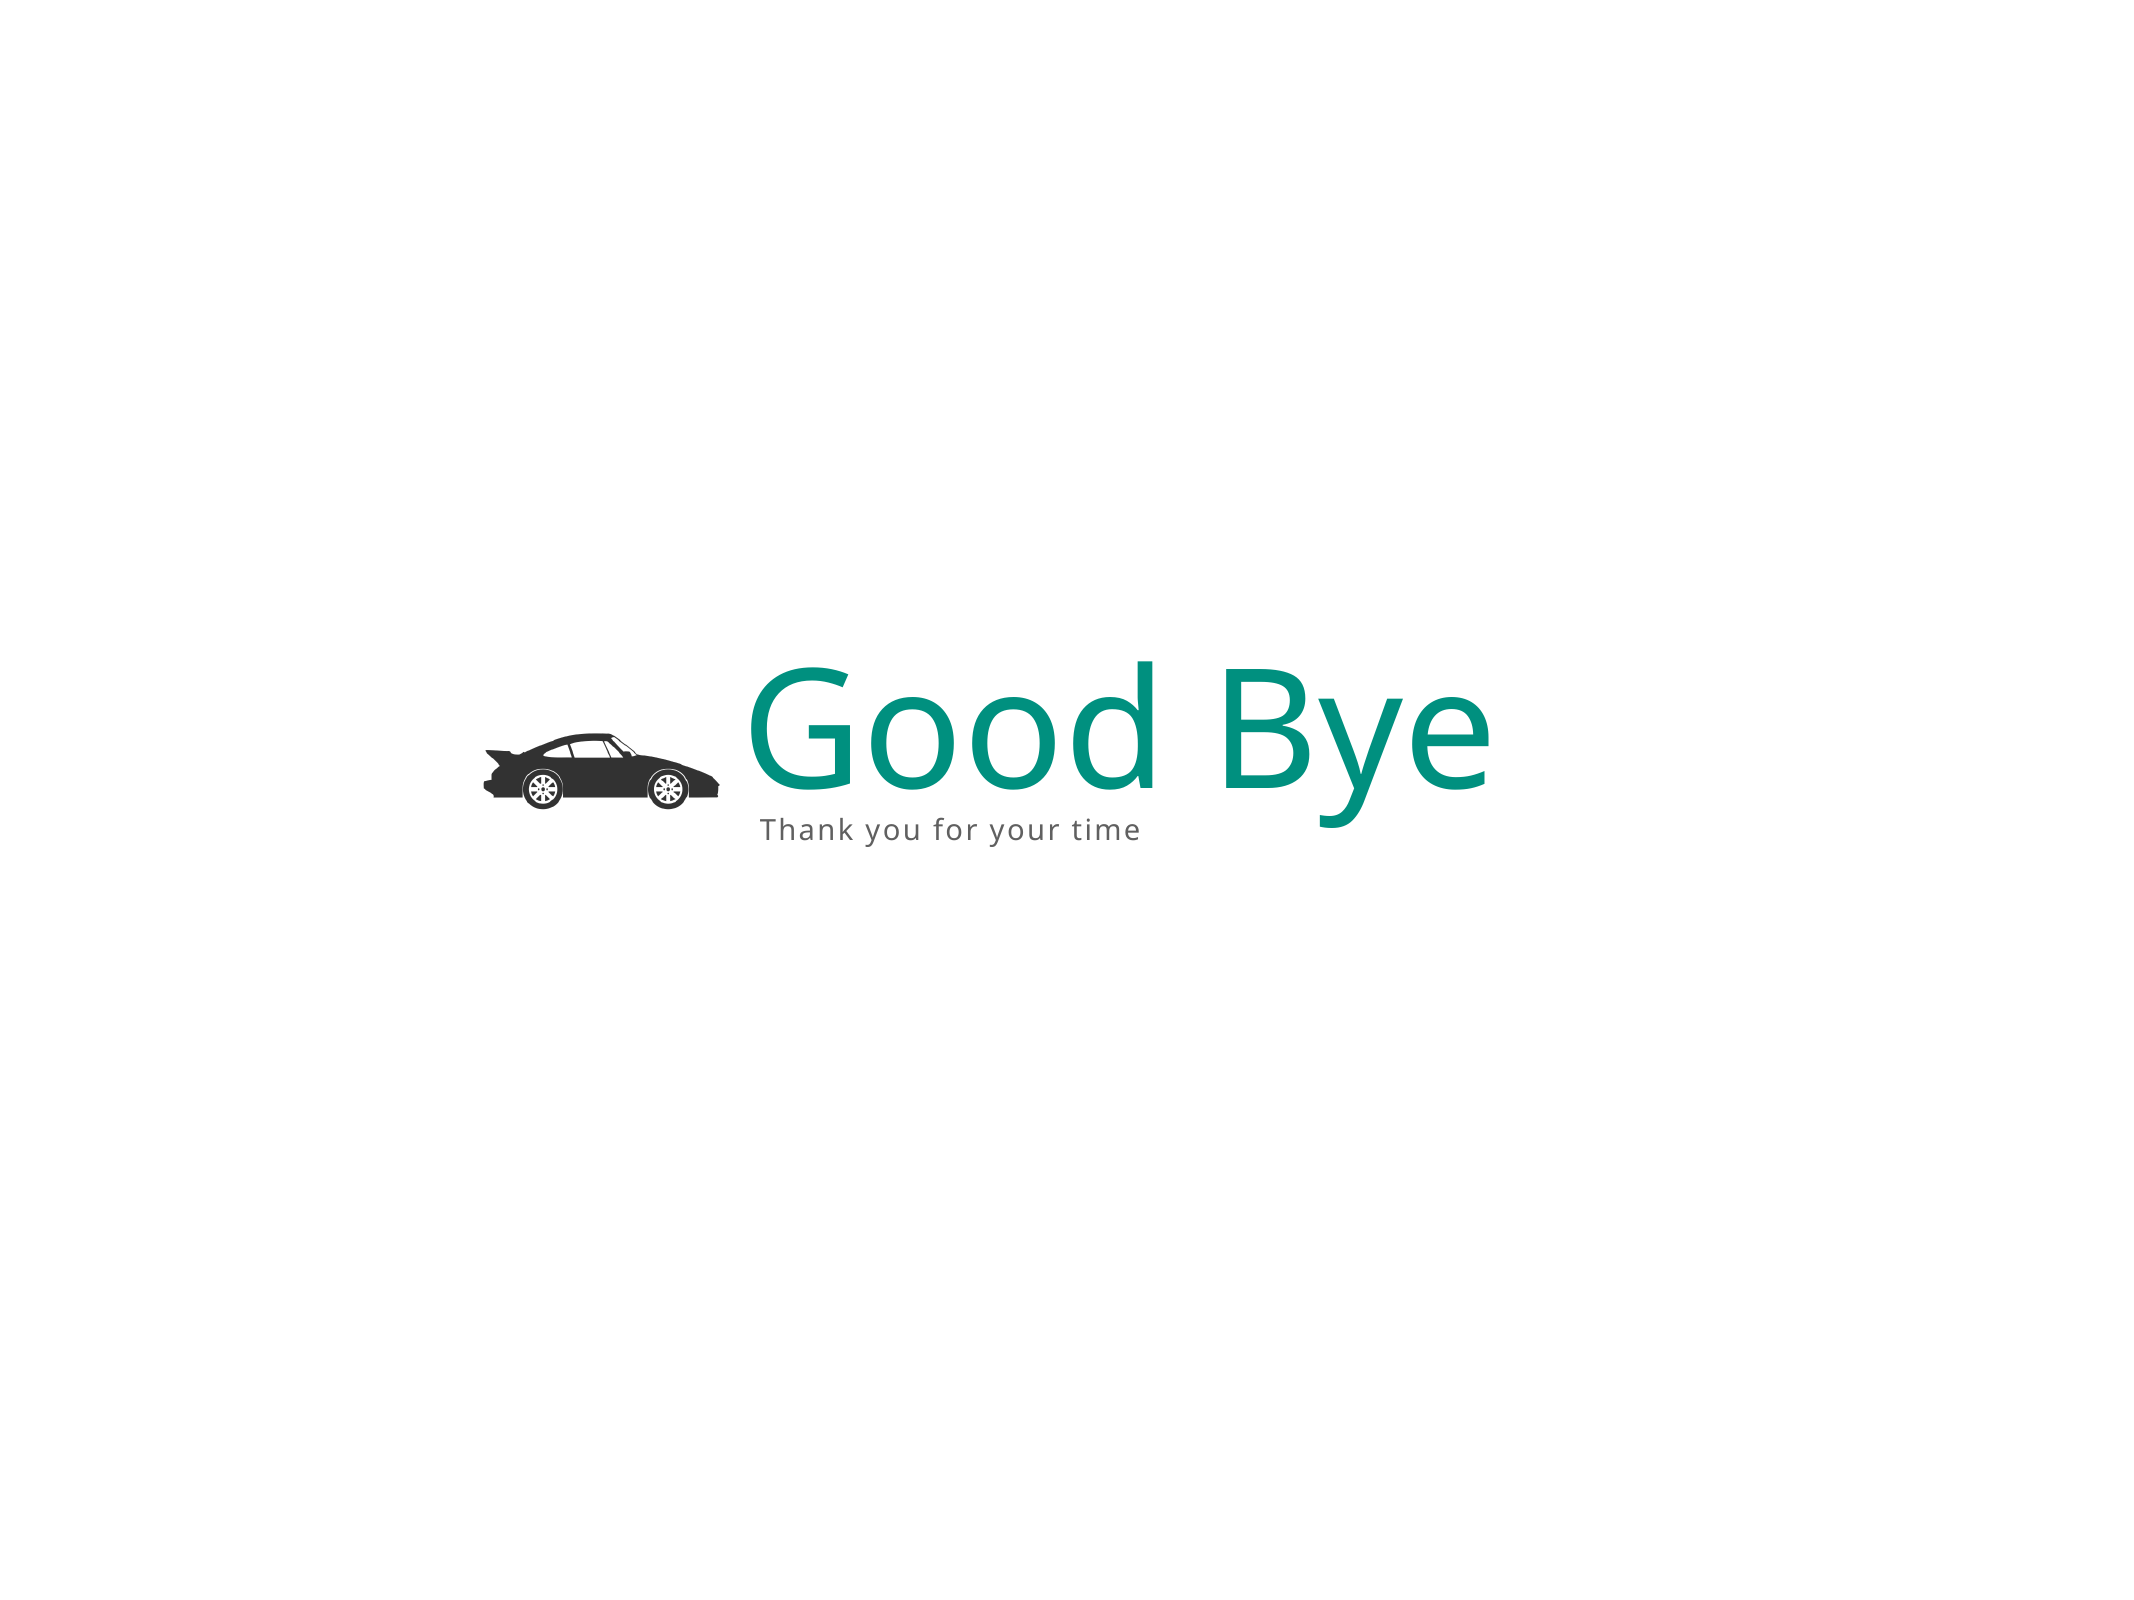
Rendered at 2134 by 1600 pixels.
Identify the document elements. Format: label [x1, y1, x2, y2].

picture [468, 690, 736, 852]
text_box [736, 616, 1749, 857]
